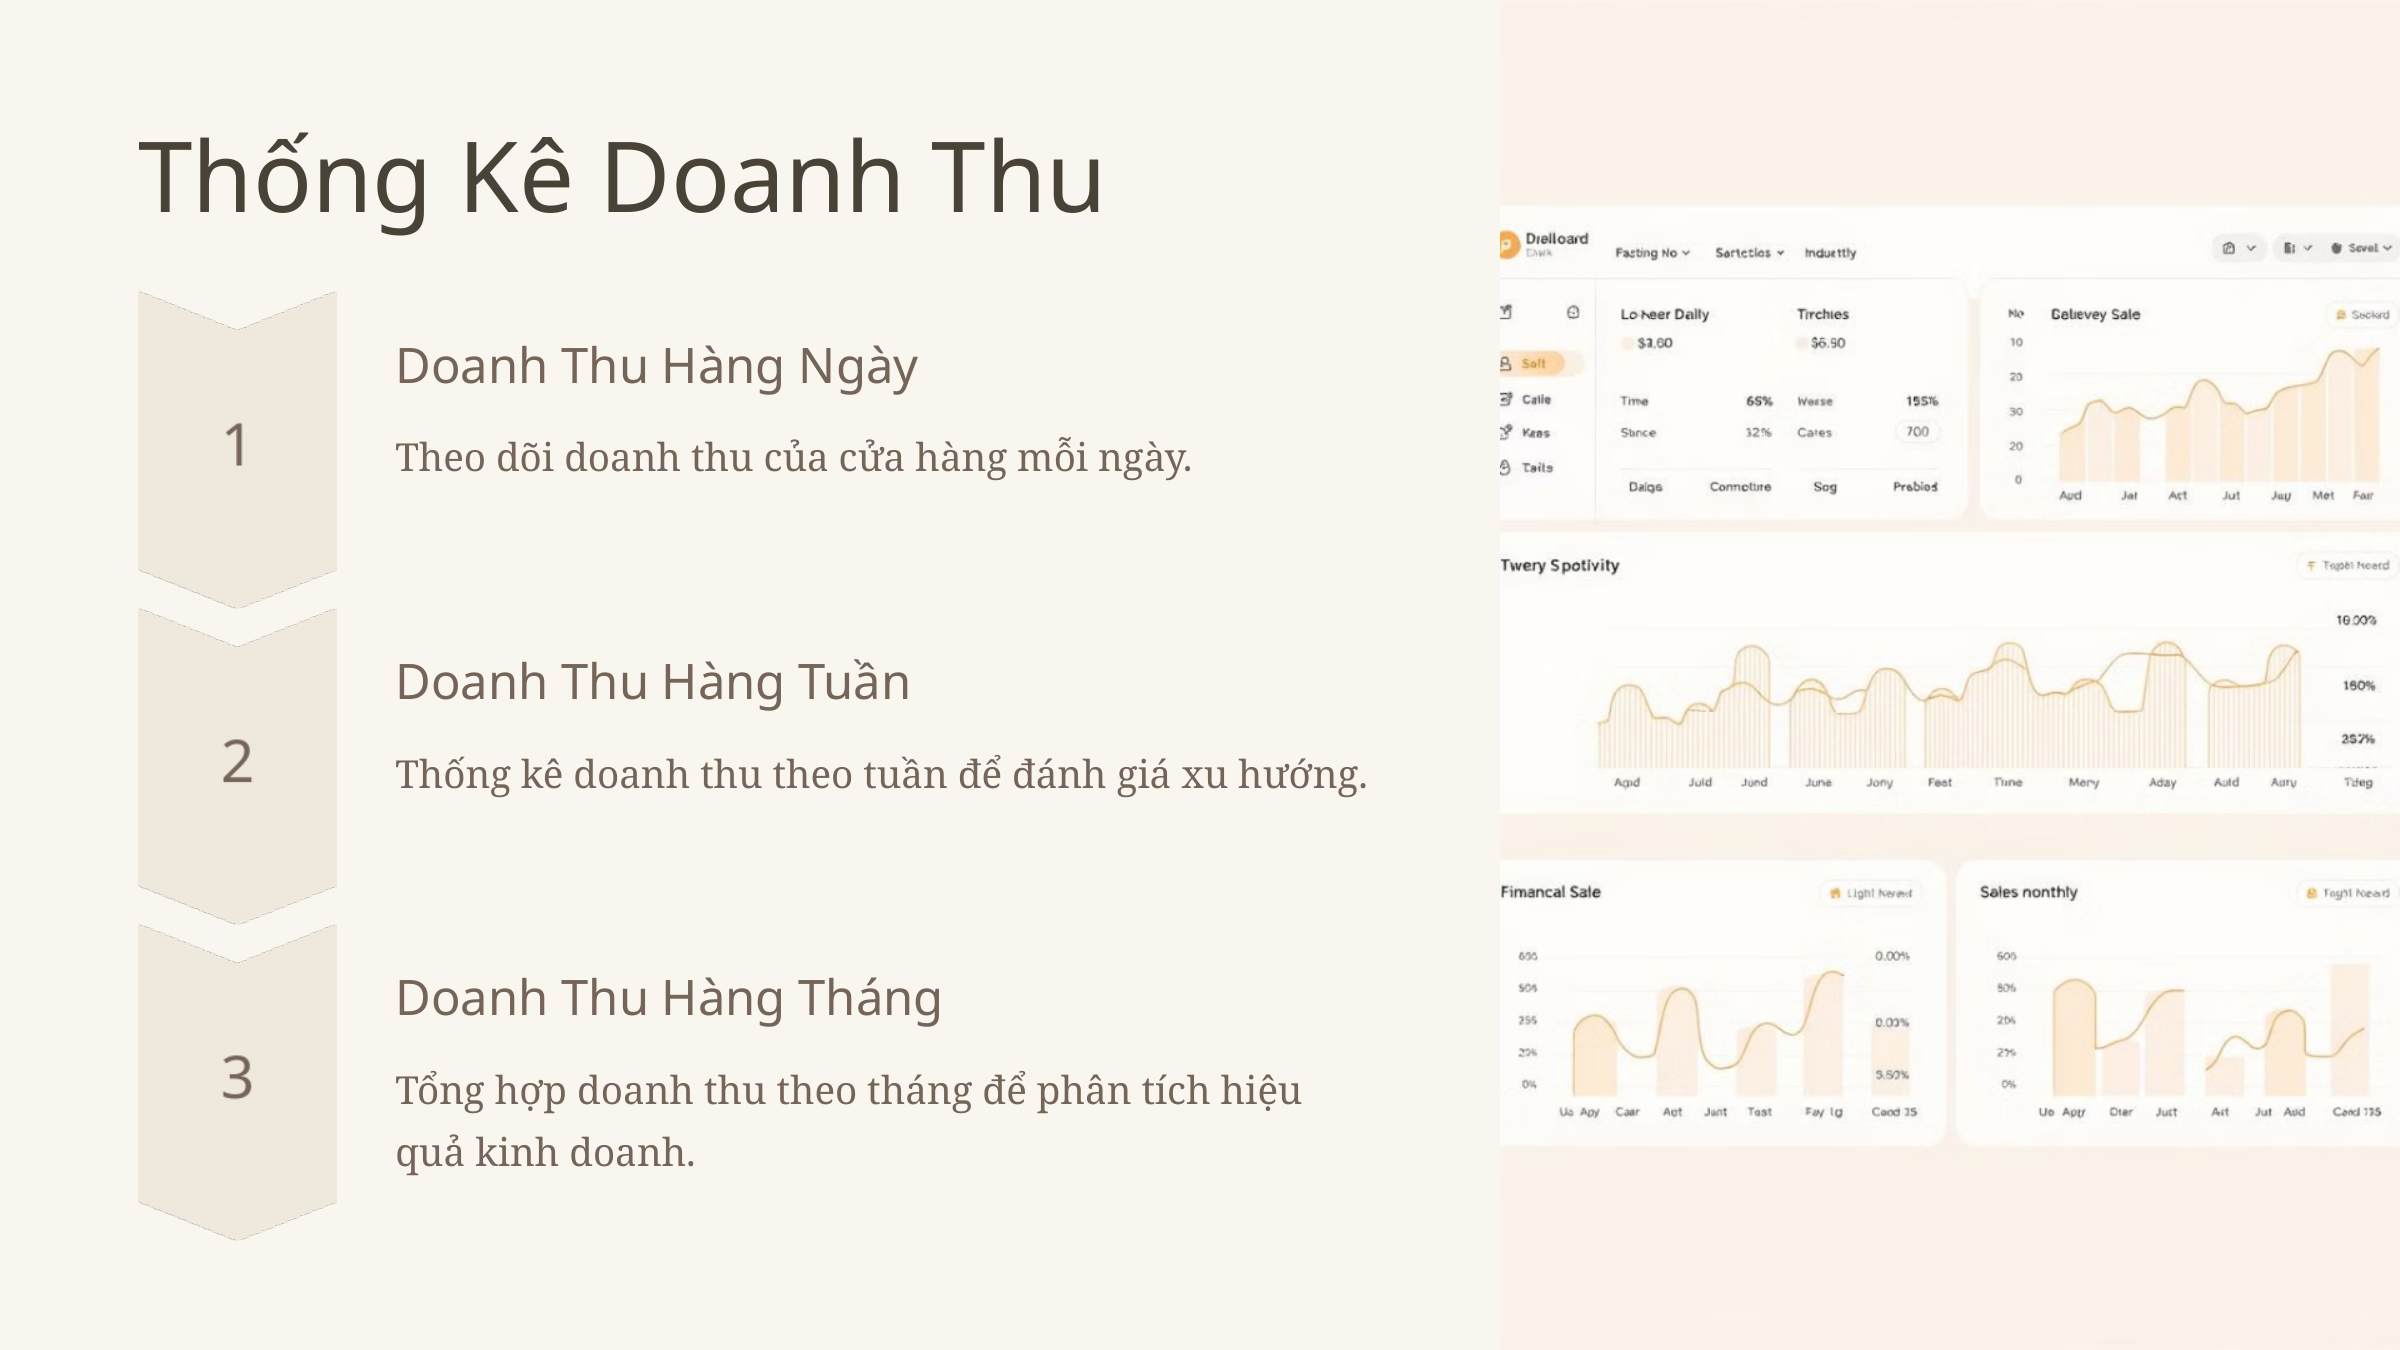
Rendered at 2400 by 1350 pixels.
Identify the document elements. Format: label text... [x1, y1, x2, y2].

picture [138, 291, 337, 1241]
picture [1499, 0, 2400, 1350]
text_box Theo dõi doanh thu của cửa hàng mỗi ngày. [395, 416, 1362, 481]
text_box Doanh Thu Hàng Tháng [395, 964, 977, 1026]
text_box Doanh Thu Hàng Tuần [395, 647, 950, 710]
text_box Thống kê doanh thu theo tuần để đánh giá xu hướng. [395, 733, 1362, 797]
text_box Doanh Thu Hàng Ngày [395, 331, 947, 394]
text_box Thống Kê Doanh Thu [138, 109, 1173, 233]
text_box Tổng hợp doanh thu theo tháng để phân tích hiệu quả kinh doanh. [395, 1049, 1362, 1177]
